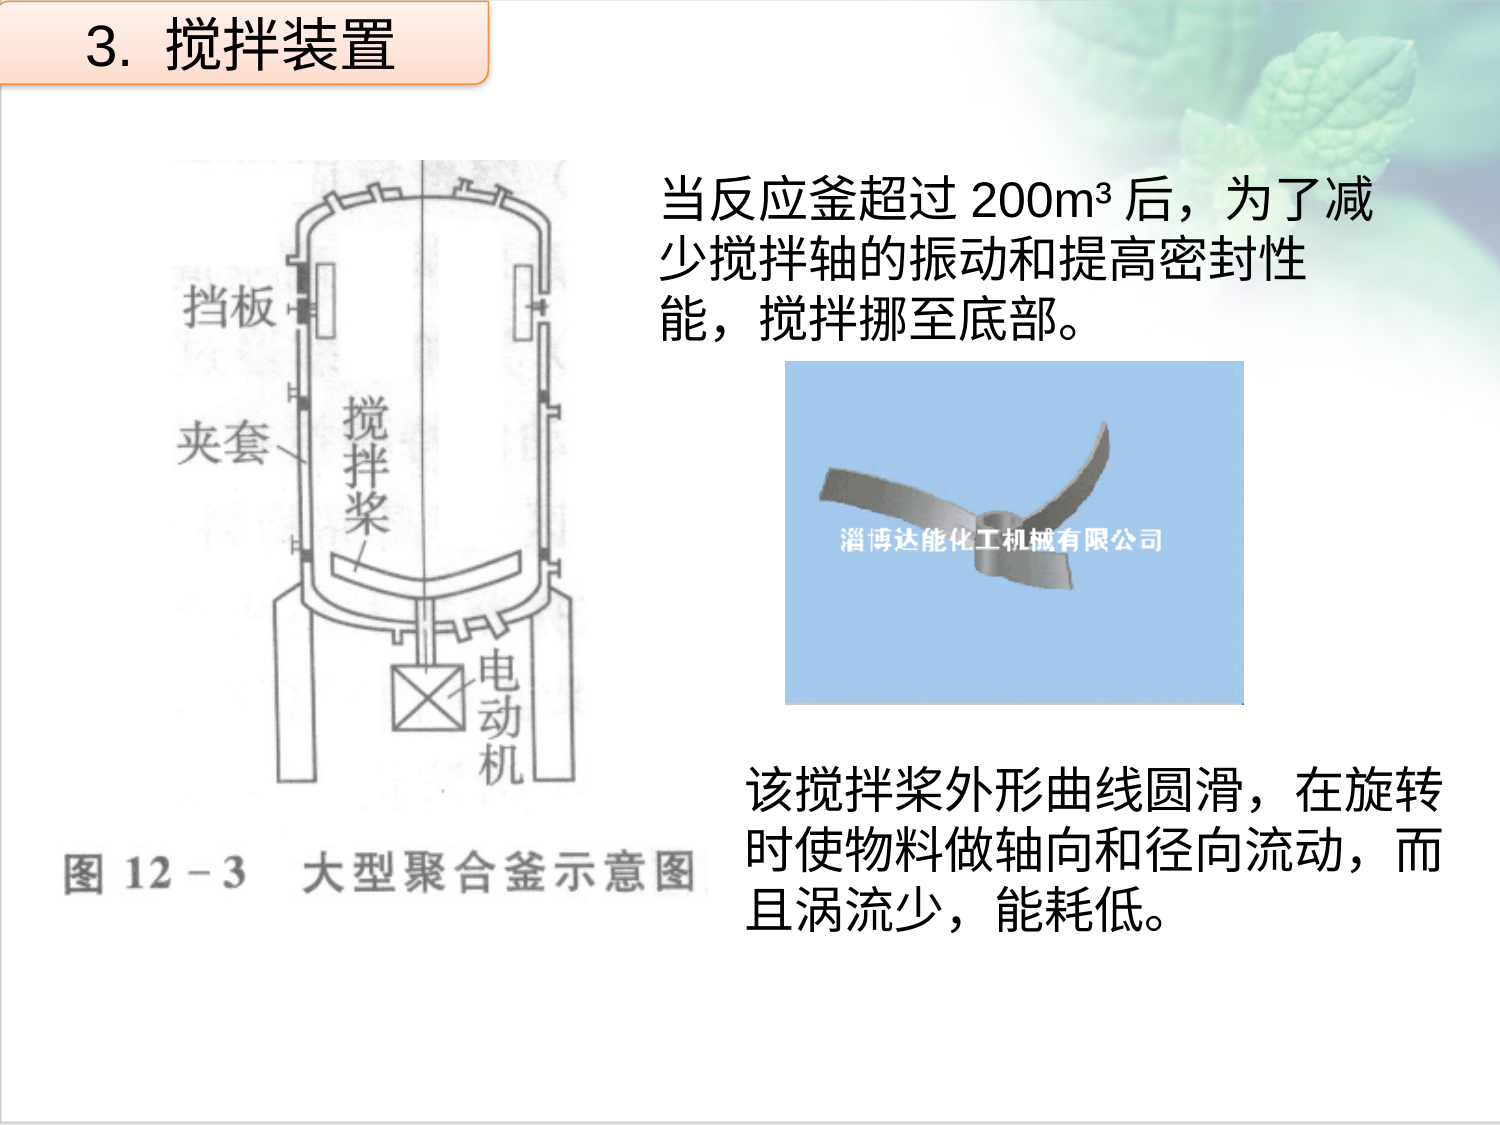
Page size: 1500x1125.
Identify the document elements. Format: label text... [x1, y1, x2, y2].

text_box 该搅拌桨外形曲线圆滑，在旋转时使物料做轴向和径向流动，而且涡流少，能耗低。 [729, 751, 1498, 947]
text_box 当反应釜超过200m³后，为了减少搅拌轴的振动和提高密封性能，搅拌挪至底部。 [709, 160, 1412, 415]
picture [0, 0, 1500, 1125]
text_box 3. 搅拌装置 [0, 0, 490, 85]
